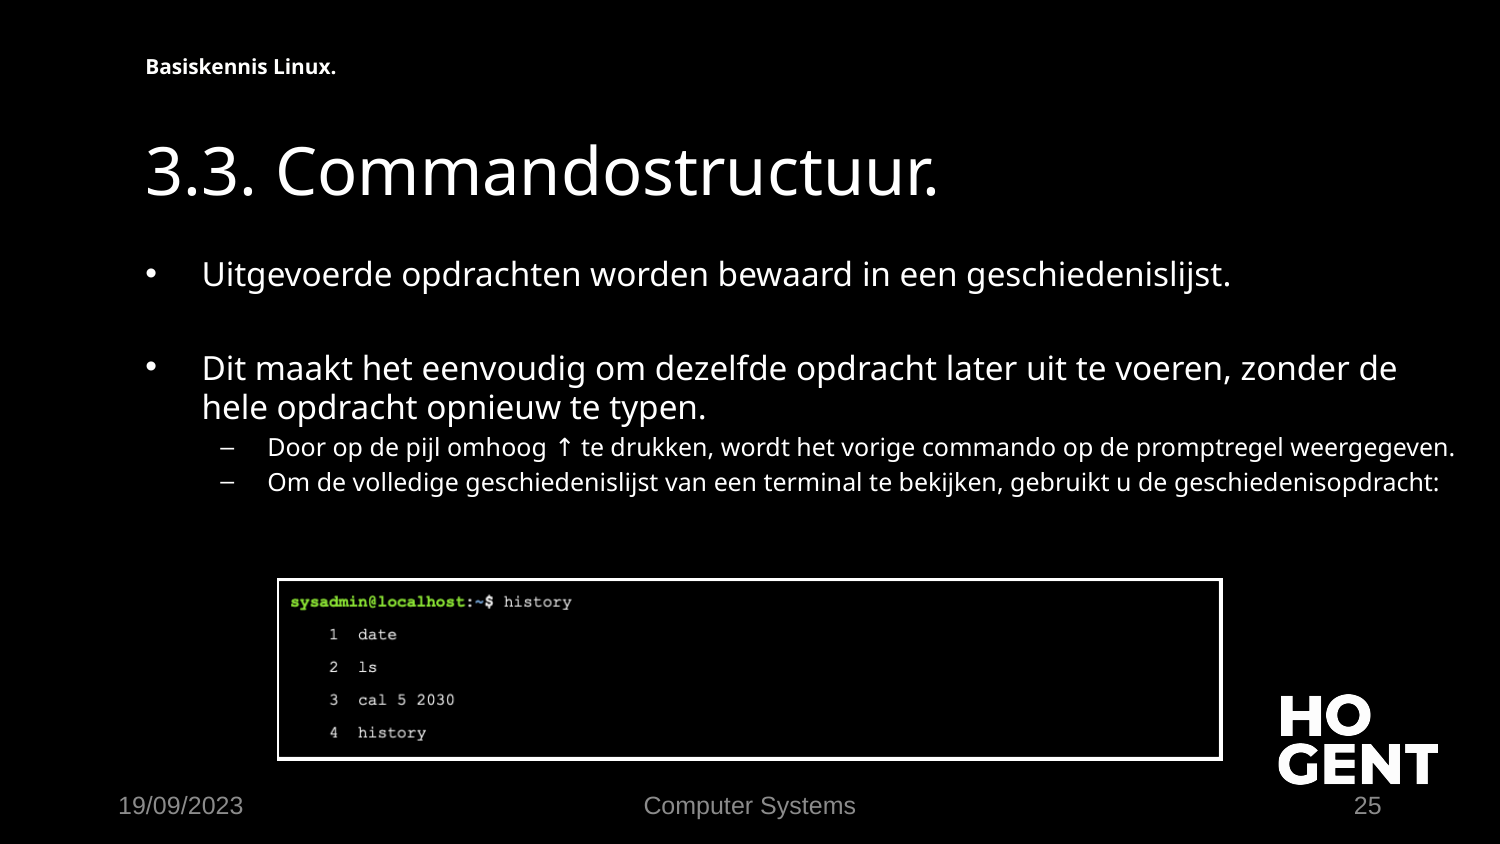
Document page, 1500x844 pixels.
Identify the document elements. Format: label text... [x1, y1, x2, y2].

slide_number 25 [1059, 782, 1397, 828]
title 3.3. Commandostructuur. [130, 121, 1170, 223]
footer Computer Systems [496, 782, 1004, 828]
picture [277, 578, 1223, 761]
list Basiskennis Linux. [130, 46, 806, 100]
list Uitgevoerde opdrachten worden bewaard in een geschiedenislijst. Dit maakt het eenvoudig om dezelfde opdracht later uit te voeren, zonder de hele opdracht opnieuw te typen. Door op de pijl omhoog ↑ te drukken, wordt het vorige commando op de promptregel weergegeven. Om de volledige geschiedenislijst van een terminal te bekijken, gebruikt u de geschiedenisopdracht: [130, 245, 1481, 658]
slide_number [103, 782, 441, 828]
